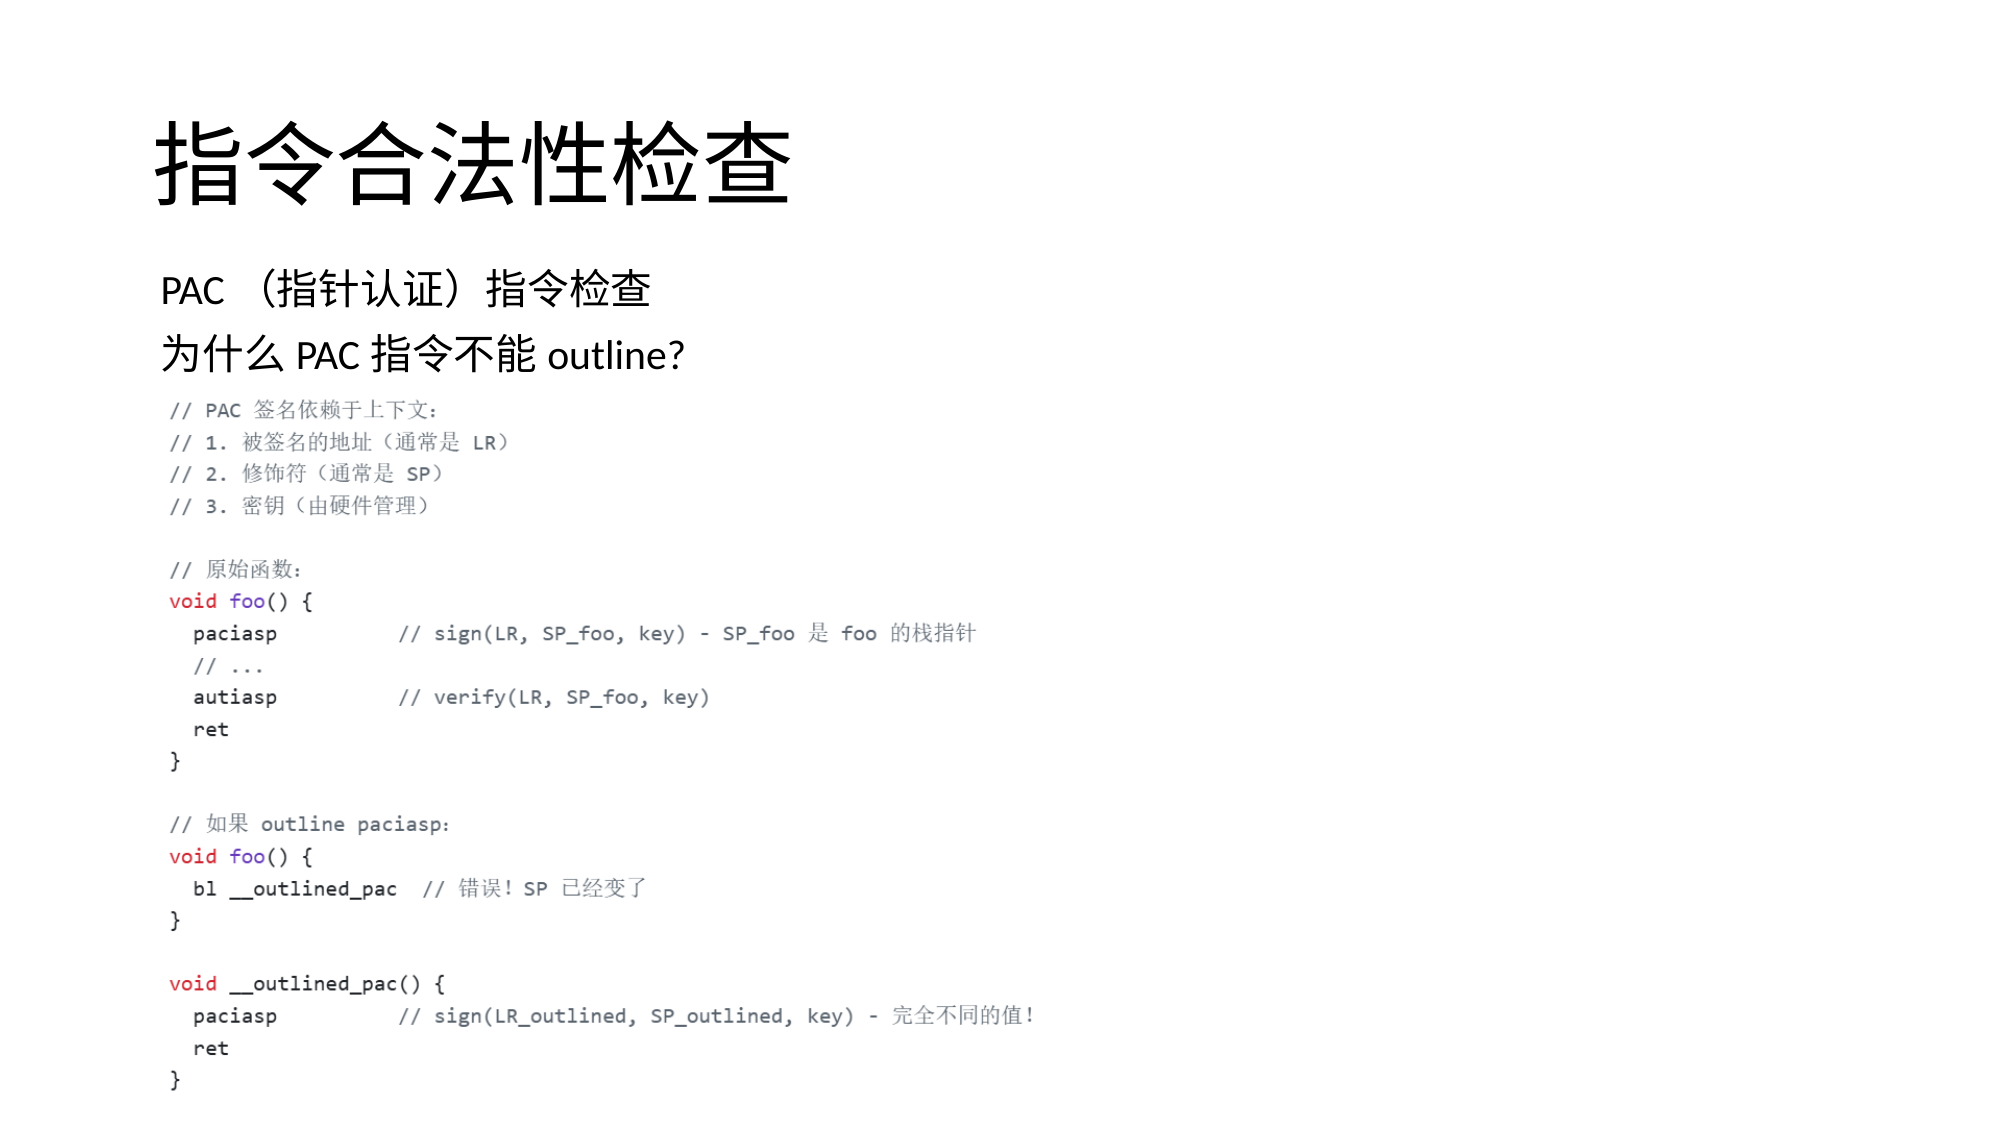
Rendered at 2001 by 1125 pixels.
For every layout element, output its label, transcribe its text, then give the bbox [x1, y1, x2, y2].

picture [154, 385, 1057, 1104]
text_box PAC（指针认证）指令检查 [145, 255, 813, 320]
title 指令合法性检查 [137, 59, 1863, 278]
text_box 为什么PAC指令不能outline? [145, 320, 813, 386]
